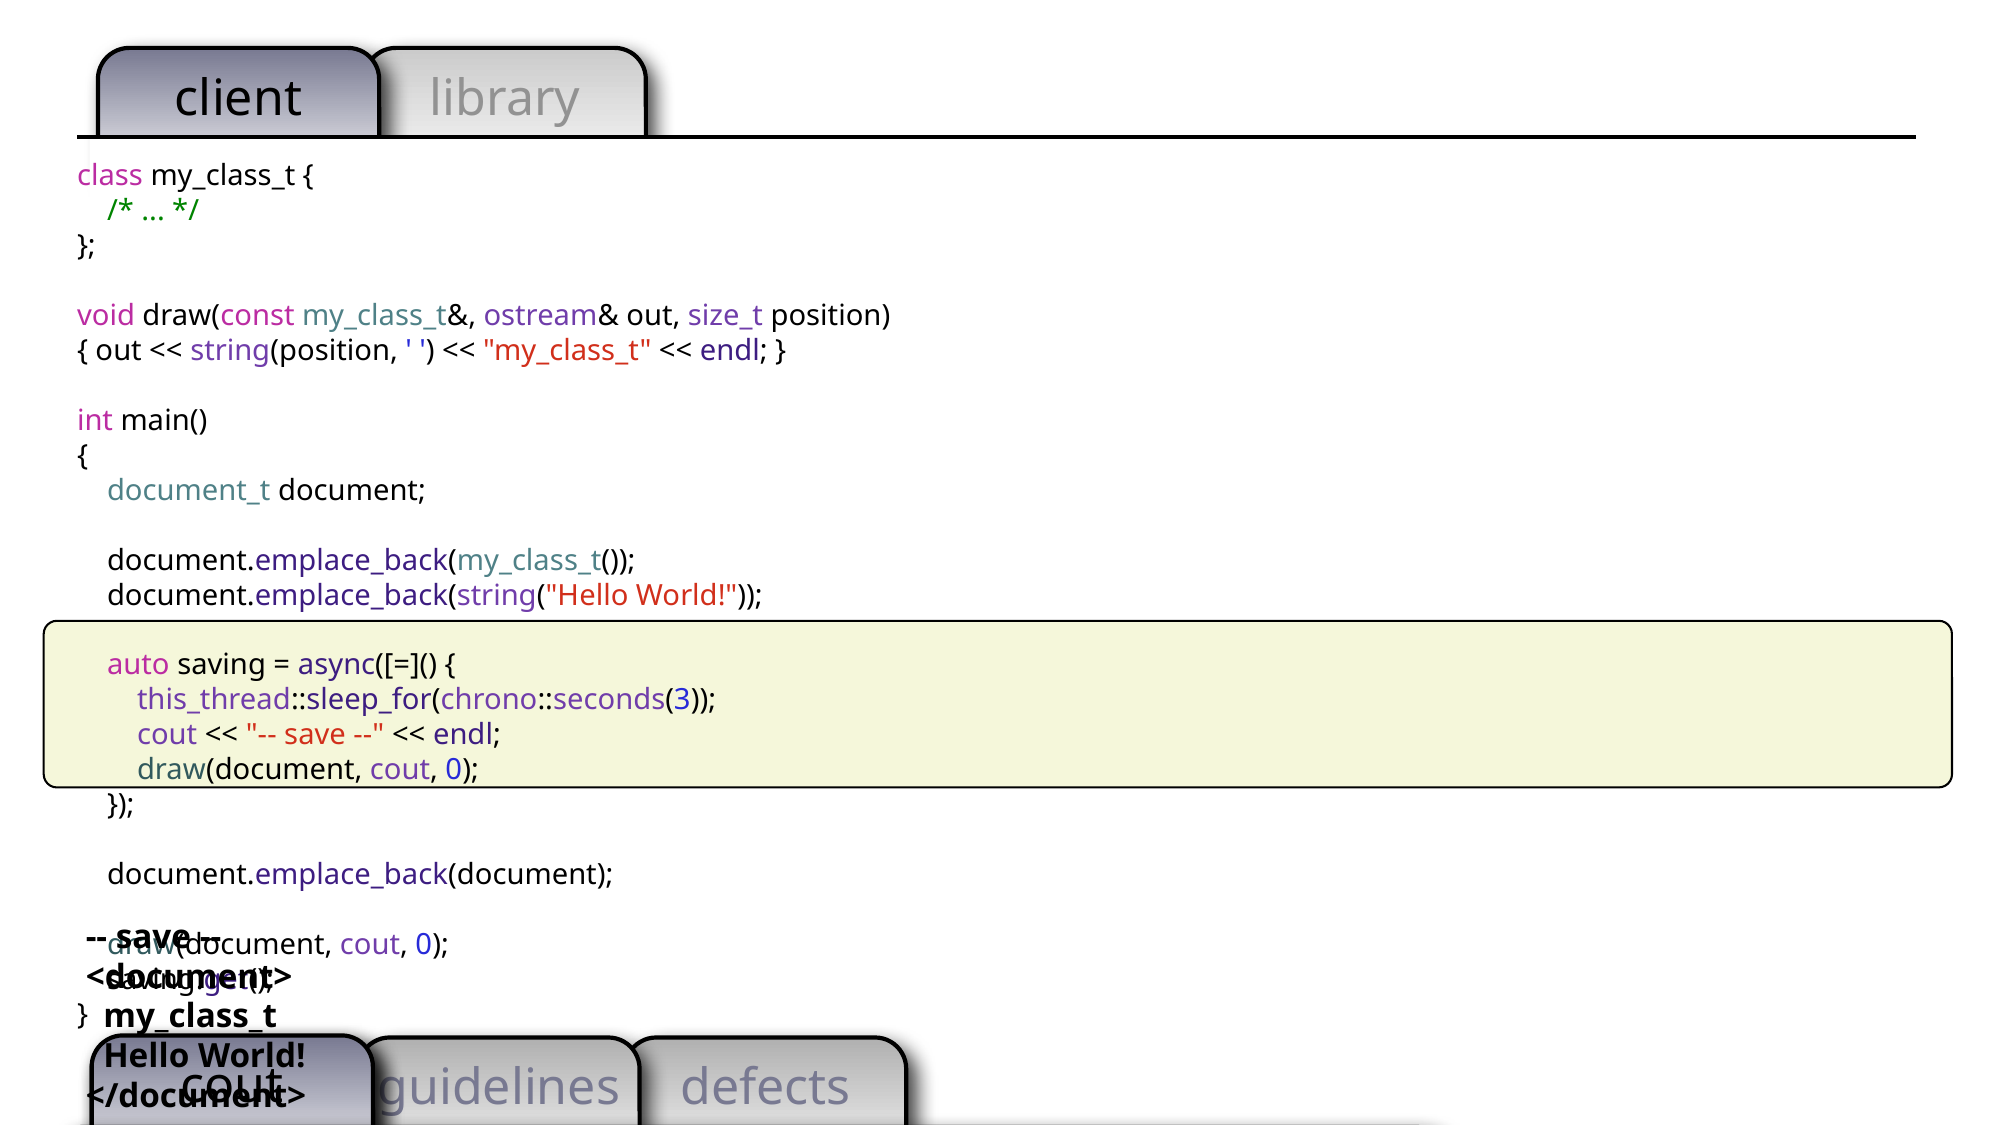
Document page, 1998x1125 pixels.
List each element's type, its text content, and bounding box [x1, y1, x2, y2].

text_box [60, 1035, 1440, 1125]
text_box [1918, 620, 1953, 788]
text_box -- save -- <document> my_class_t Hello World! </document> [53, 906, 345, 1123]
text_box [43, 620, 76, 788]
list class my_class_t { /* ... */ }; void draw(const my_class_t&, ostream& out, size_t position) { out << string(position, ' ') << "my_class_t" << endl; } int main() { document_t document; document.emplace_back(my_class_t()); document.emplace_back(string("Hello World!")); auto saving = async([=]() { this_thread::sleep_for(chrono::seconds(3)); cout << "-- save --" << endl; draw(document, cout, 0); }); document.emplace_back(document); draw(document, cout, 0); saving.get(); } [76, 155, 1918, 1013]
